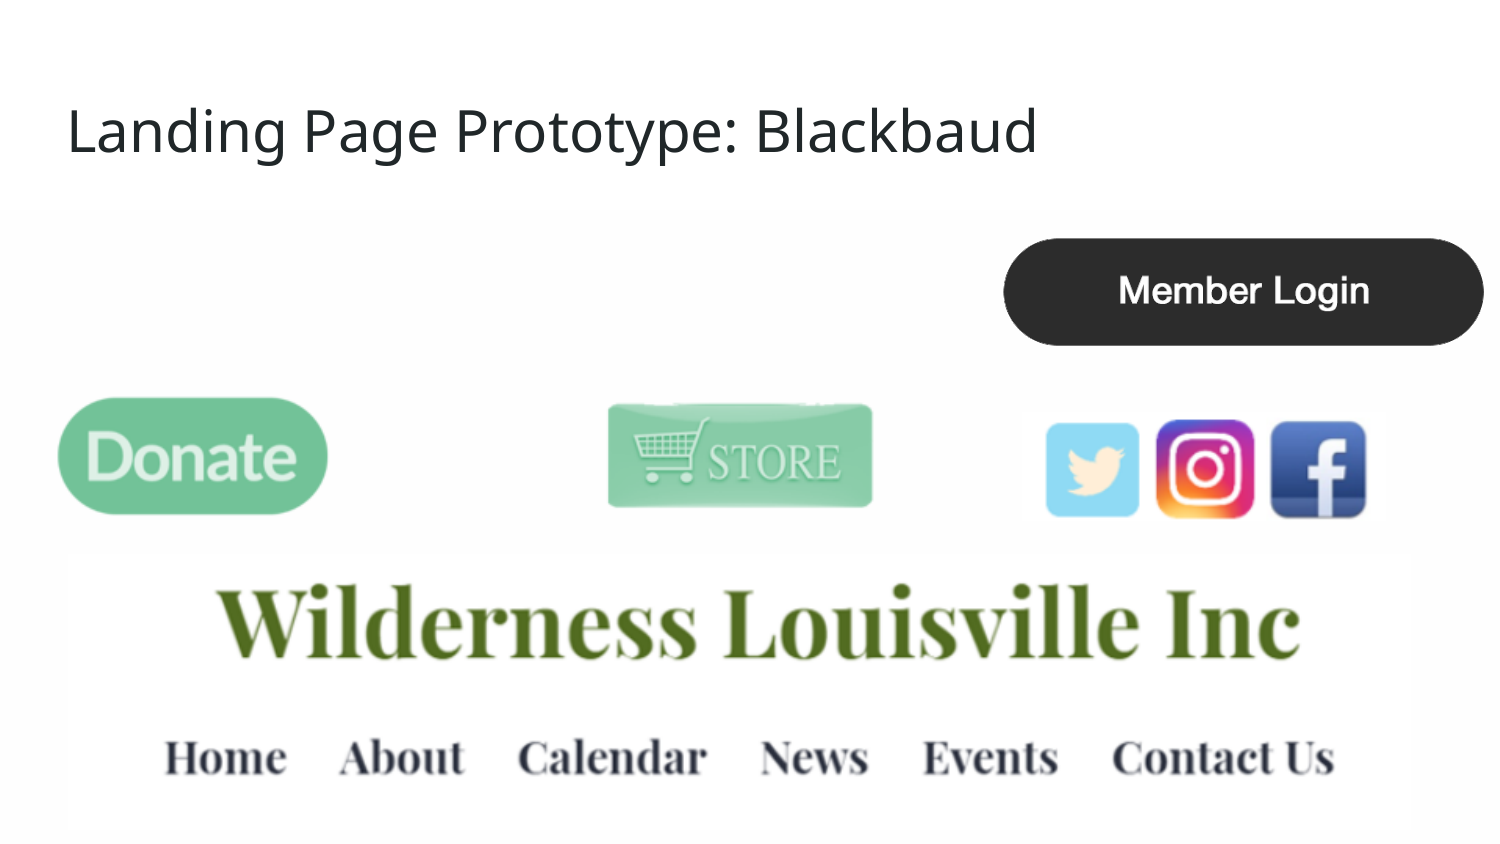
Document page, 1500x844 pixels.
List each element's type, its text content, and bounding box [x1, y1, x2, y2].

title Landing Page Prototype: Blackbaud [51, 79, 1449, 174]
picture [0, 210, 1500, 844]
